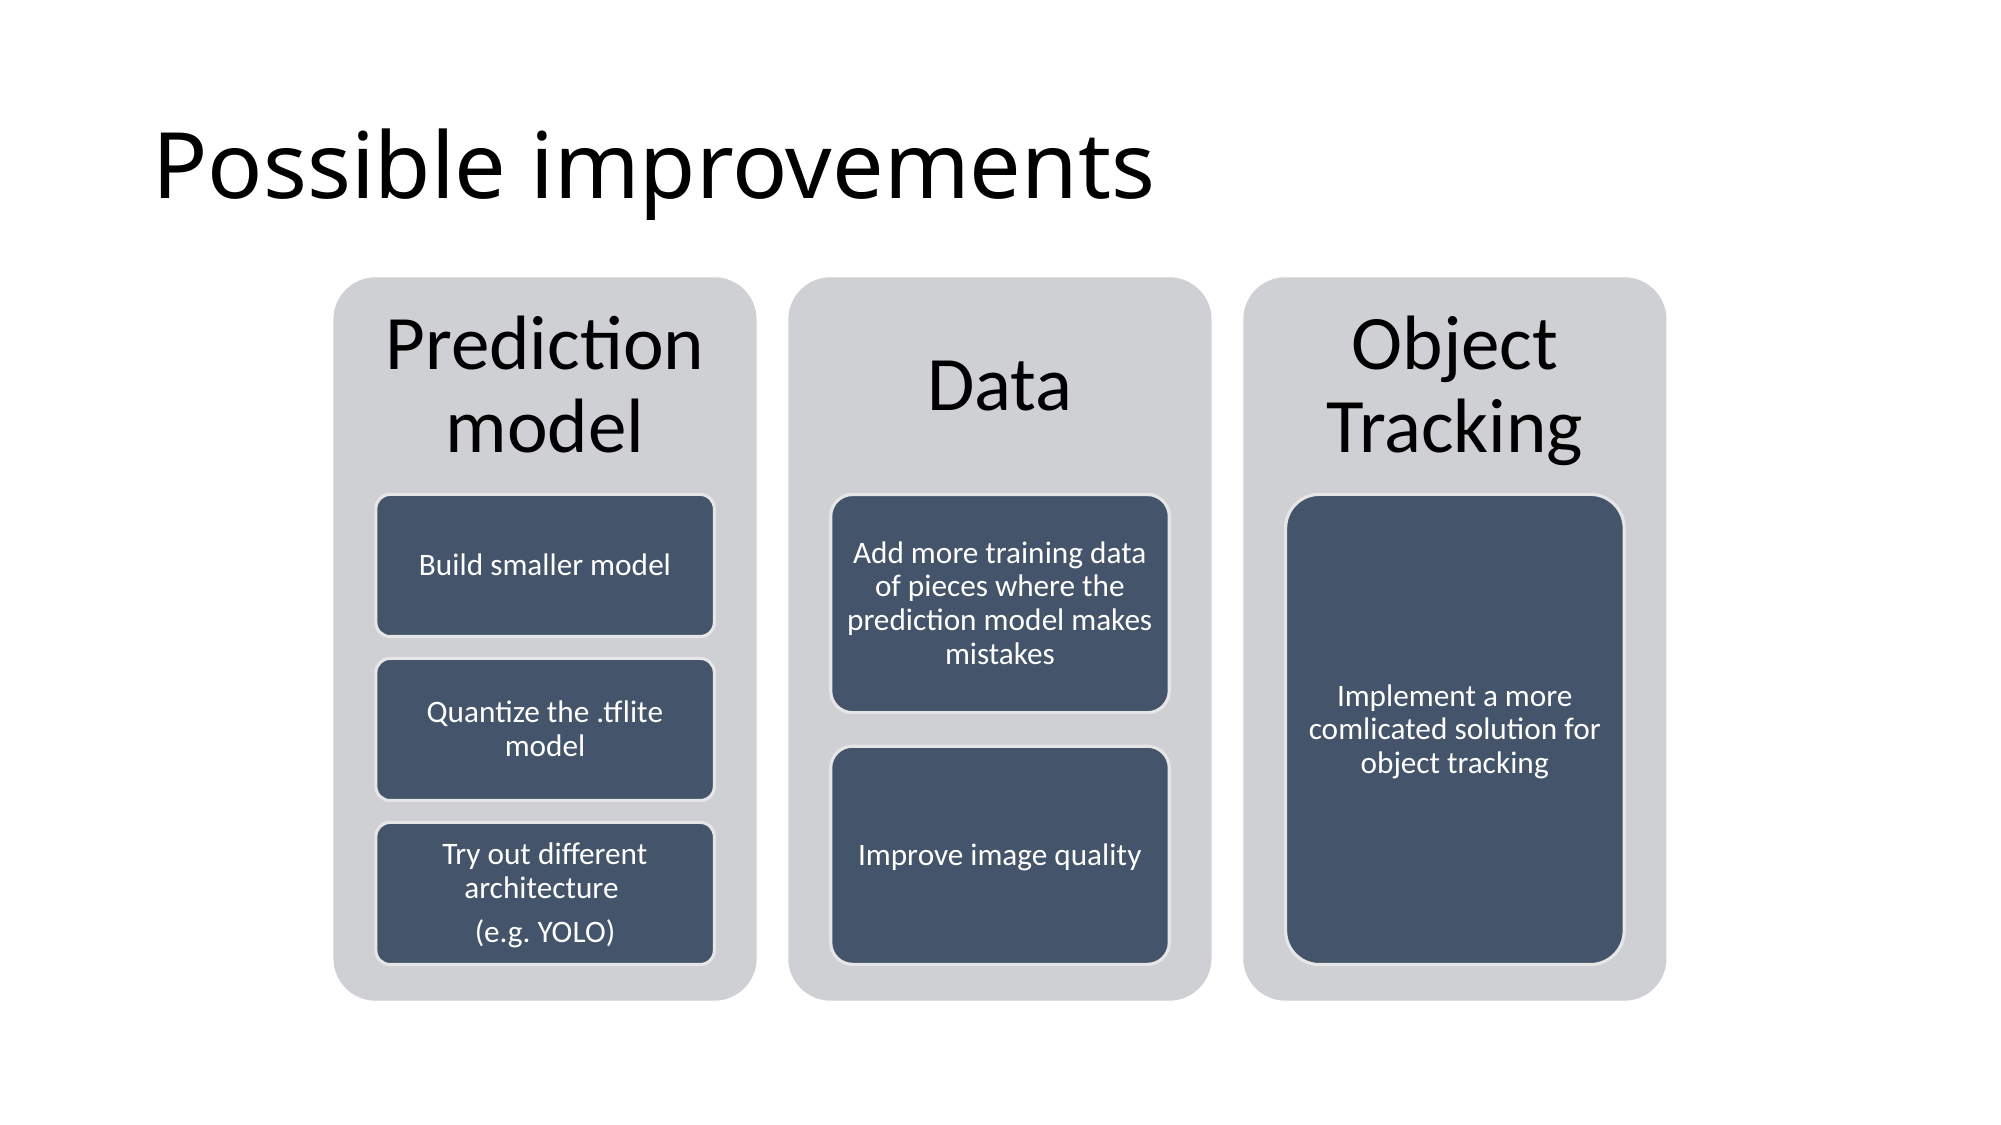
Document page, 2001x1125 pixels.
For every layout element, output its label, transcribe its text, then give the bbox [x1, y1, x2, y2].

text_box Build smaller model [374, 492, 716, 639]
text_box Add more training data of pieces where the prediction model makes mistakes [829, 492, 1171, 715]
text_box Implement a more comlicated solution for object tracking [1284, 492, 1626, 967]
text_box Data [788, 277, 1212, 1001]
text_box Object Tracking [1243, 277, 1667, 1001]
text_box Prediction model [333, 277, 757, 1001]
text_box Try out different architecture (e.g. YOLO) [374, 820, 716, 967]
text_box Improve image quality [829, 744, 1171, 966]
text_box Quantize the .tflite model [374, 656, 716, 803]
title Possible improvements [137, 59, 1863, 278]
